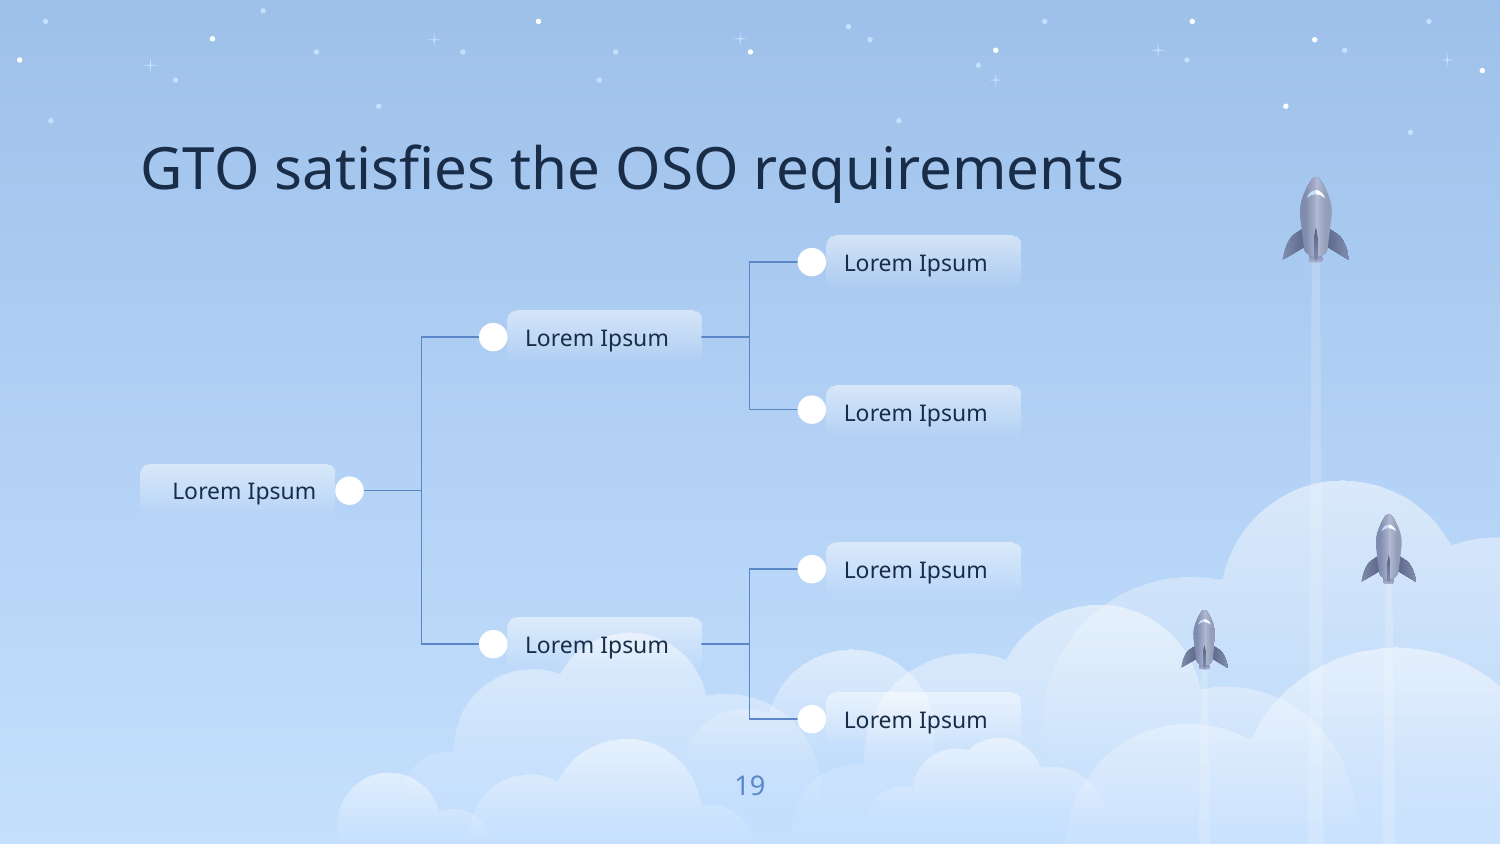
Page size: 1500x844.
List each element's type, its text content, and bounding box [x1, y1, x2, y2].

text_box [701, 643, 798, 720]
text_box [701, 568, 798, 643]
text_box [363, 336, 480, 491]
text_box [139, 464, 364, 518]
slide_number 19 [705, 754, 795, 819]
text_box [797, 235, 1021, 289]
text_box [701, 336, 798, 410]
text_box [797, 385, 1021, 439]
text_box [478, 617, 702, 671]
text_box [363, 497, 480, 645]
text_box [478, 310, 702, 364]
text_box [701, 261, 798, 336]
title GTO satisfies the OSO requirements [140, 137, 1165, 203]
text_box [797, 542, 1021, 596]
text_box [797, 692, 1021, 746]
